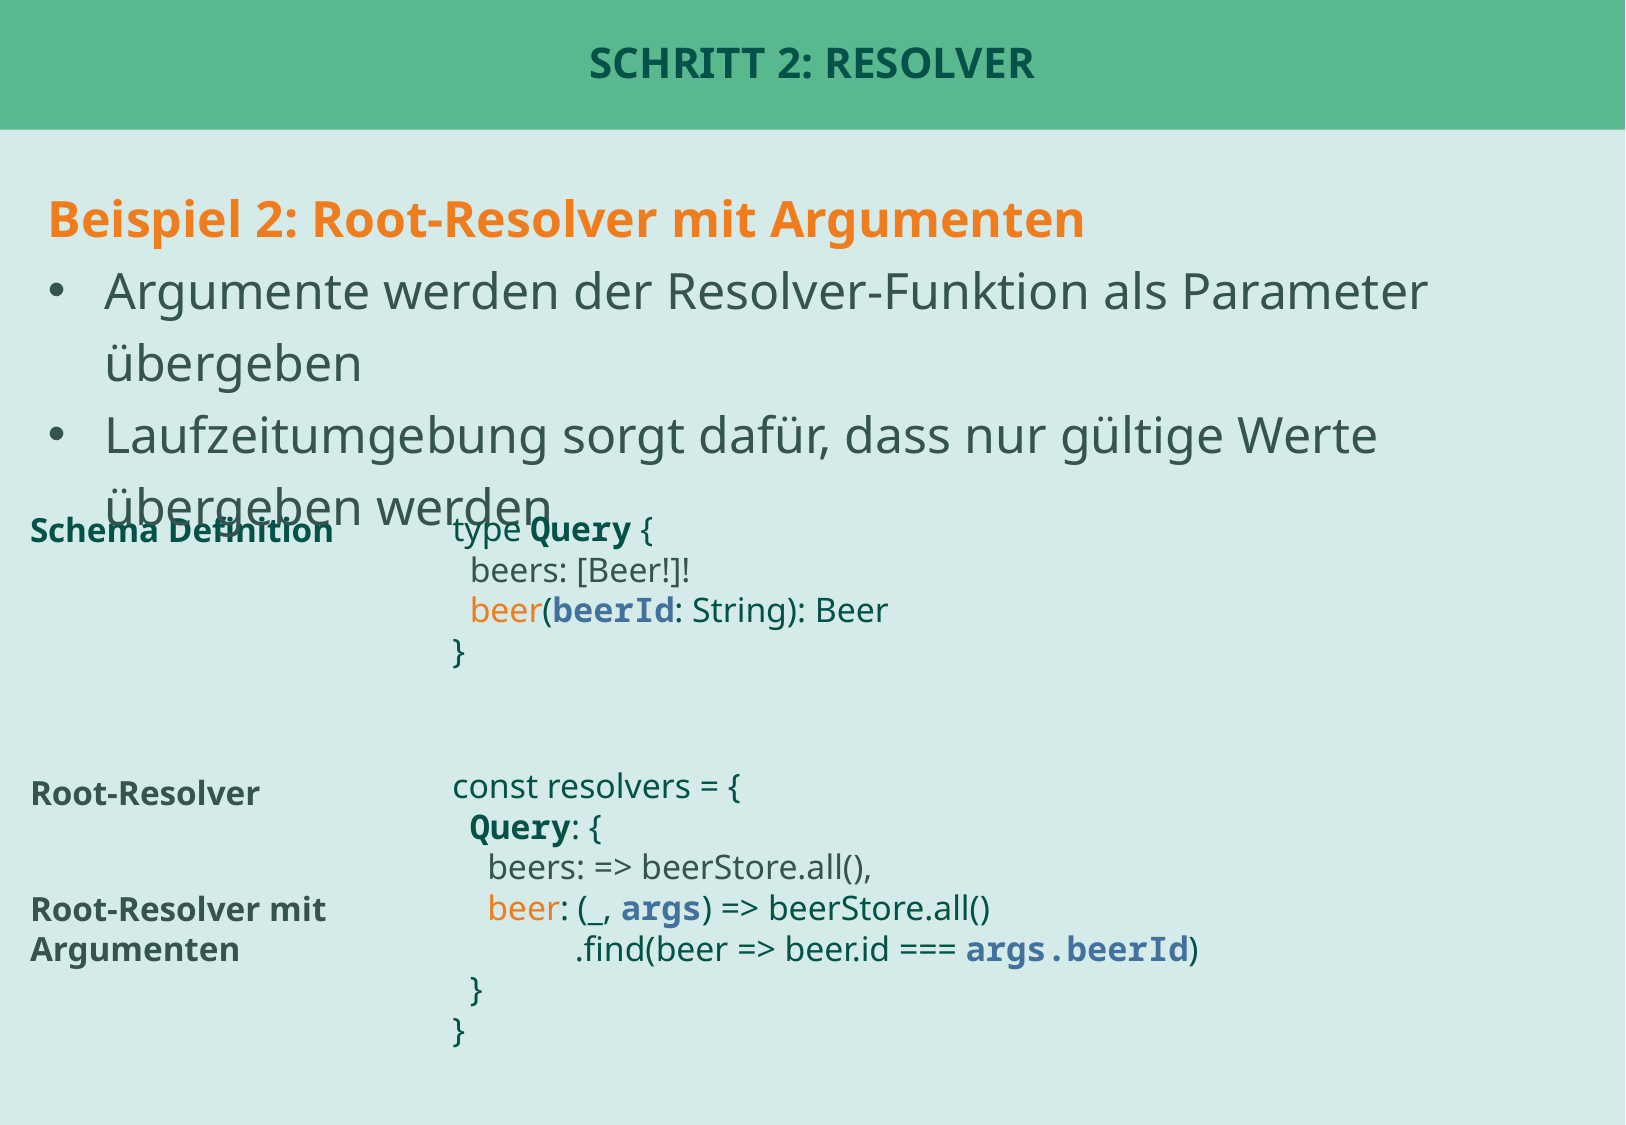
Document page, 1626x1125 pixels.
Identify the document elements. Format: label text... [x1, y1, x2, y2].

text_box type Query { beers: [Beer!]! beer(beerId: String): Beer } [452, 507, 1555, 711]
text_box Root-Resolver [15, 765, 416, 820]
text_box Root-Resolver mit Argumenten [15, 880, 416, 976]
text_box Schema Definition [15, 501, 416, 557]
text_box const resolvers = { Query: { beers: => beerStore.all(), beer: (_, args) => beerStore.all() .find(beer => beer.id === args.beerId) } } [452, 765, 1555, 1050]
title Schritt 2: Resolver [0, 0, 1625, 130]
text_box Beispiel 2: Root-Resolver mit Argumenten Argumente werden der Resolver-Funktion als Parameter übergeben Laufzeitumgebung sorgt dafür, dass nur gültige Werte übergeben werden [33, 168, 1592, 543]
